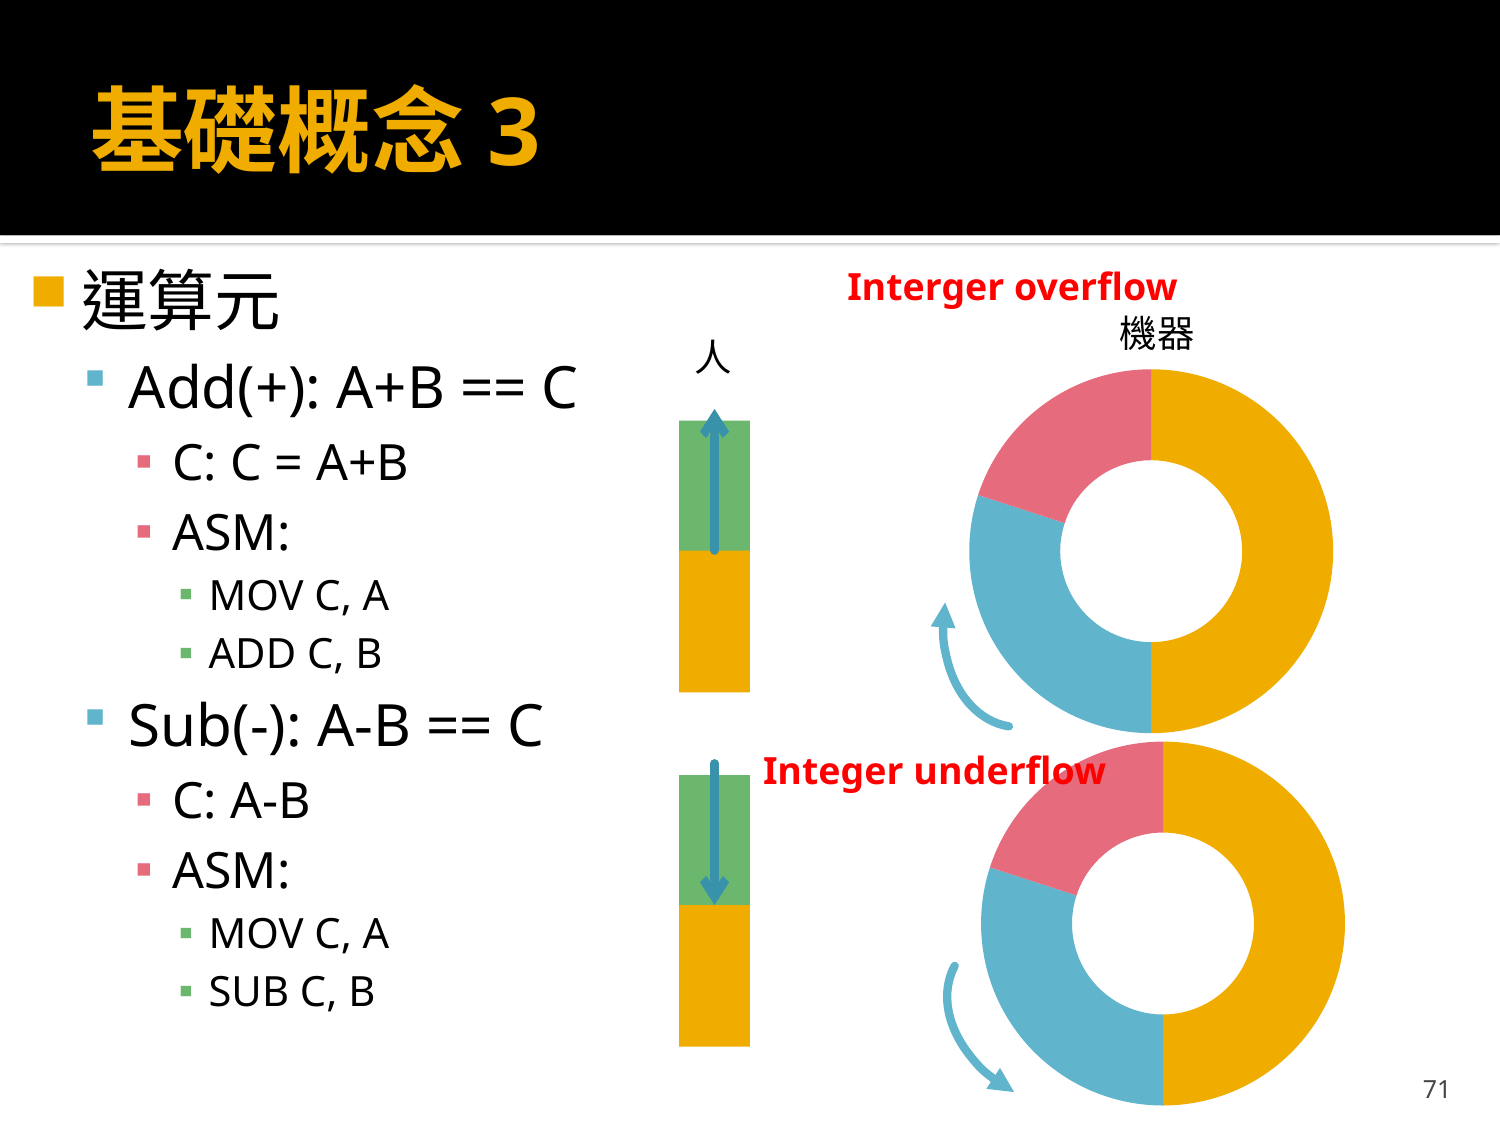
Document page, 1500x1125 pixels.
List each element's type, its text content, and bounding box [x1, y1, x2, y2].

text_box [675, 417, 710, 548]
text_box 機器 [1104, 302, 1210, 359]
text_box [675, 901, 754, 1051]
chart [903, 361, 1411, 1114]
list 運算元 Add(+): A+B == C C: C = A+B ASM: MOV C, A ADD C, B Sub(-): A-B == C C: A-B ASM: MOV C, A SUB C, B [0, 243, 1425, 1125]
text_box Integer underflow [748, 739, 909, 800]
text_box [719, 417, 754, 548]
text_box [675, 547, 754, 696]
text_box [718, 771, 754, 902]
slide_number 71 [1415, 1062, 1467, 1108]
text_box [675, 771, 710, 902]
text_box Interger overflow [832, 255, 1193, 315]
title 基礎概念3 [75, 25, 1425, 231]
text_box 人 [679, 326, 747, 386]
